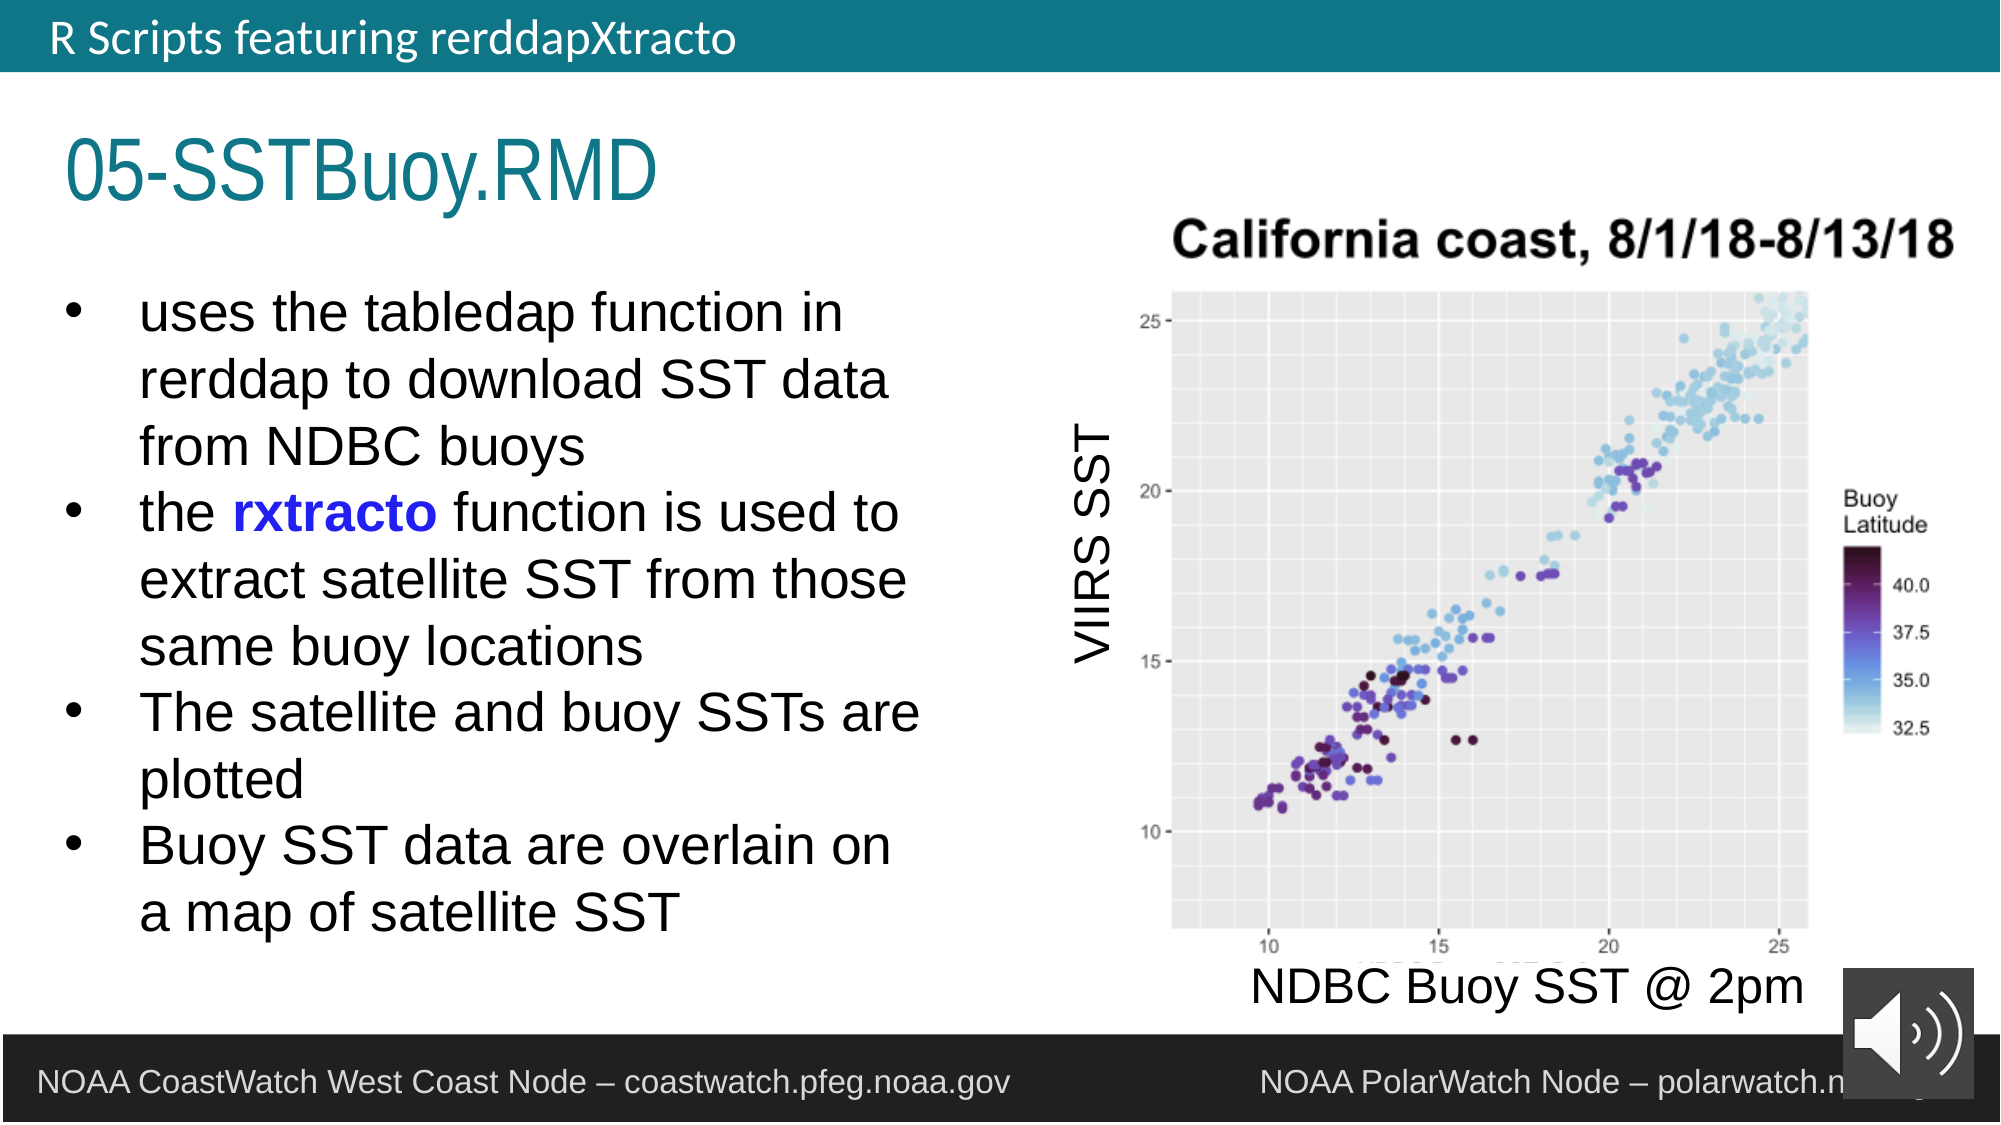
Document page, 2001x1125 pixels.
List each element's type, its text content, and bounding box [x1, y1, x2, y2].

title 05-SSTBuoy.RMD [50, 95, 1900, 246]
text_box VIIRS SST [1052, 394, 1128, 680]
picture [1841, 966, 1975, 1100]
text_box uses the tabledap function in rerddap to download SST data from NDBC buoys the rxtracto function is used to extract satellite SST from those same buoy locations The satellite and buoy SSTs are plotted Buoy SST data are overlain on a map of satellite SST [49, 269, 954, 950]
picture [1130, 197, 2001, 963]
text_box R Scripts featuring rerddapXtracto [29, 0, 954, 74]
text_box NDBC Buoy SST @ 2pm [1235, 963, 1821, 1021]
